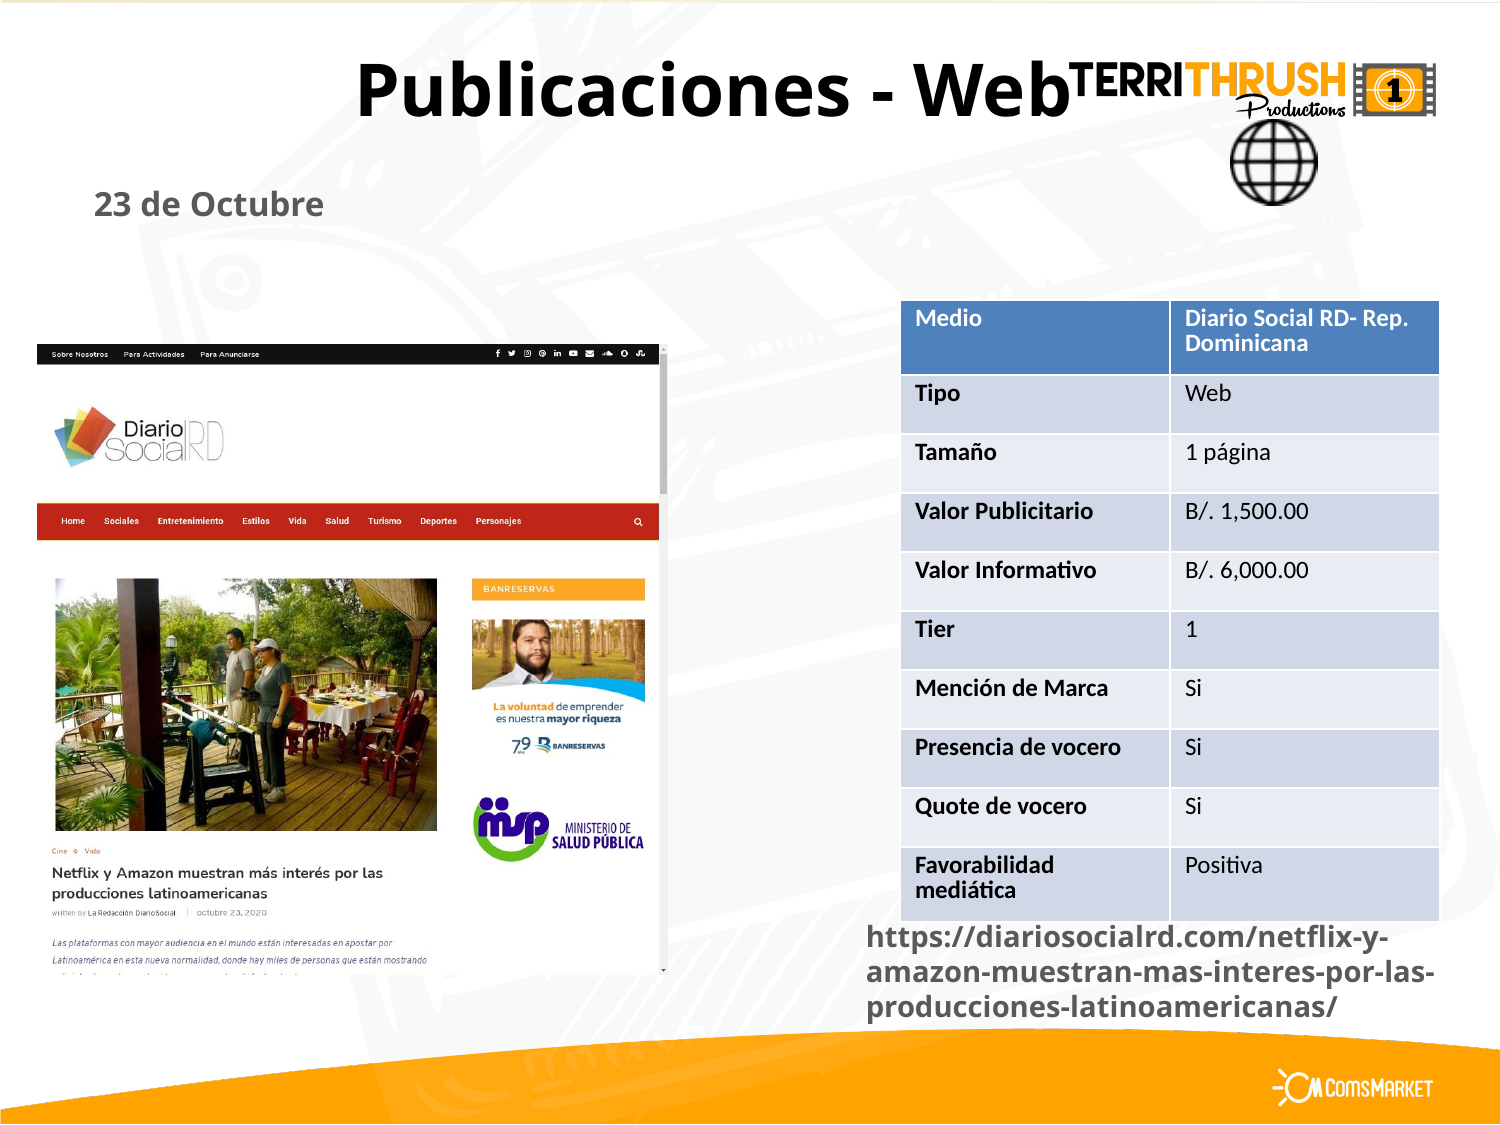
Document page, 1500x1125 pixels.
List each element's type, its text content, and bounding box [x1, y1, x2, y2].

table_cell Si [1171, 730, 1439, 787]
table_cell Quote de vocero [901, 789, 1169, 846]
table_cell Si [1171, 789, 1439, 846]
table_cell Favorabilidad mediática [901, 848, 1169, 921]
table_cell Mención de Marca [901, 671, 1169, 728]
table_cell B/. 1,500.00 [1171, 494, 1439, 551]
text_box 23 de Octubre [59, 179, 360, 225]
table_cell Tamaño [901, 435, 1169, 492]
table_cell B/. 6,000.00 [1171, 553, 1439, 610]
table_cell 1 [1171, 612, 1439, 669]
title Publicaciones - Web [210, 49, 1217, 138]
table_header Diario Social RD- Rep. Dominicana [1171, 301, 1439, 374]
picture [0, 0, 1500, 1125]
table_header Medio [901, 301, 1169, 374]
table_cell Tipo [901, 376, 1169, 433]
table_cell Valor Informativo [901, 553, 1169, 610]
table_cell Positiva [1171, 848, 1439, 921]
table_cell Valor Publicitario [901, 494, 1169, 551]
table_cell 1 página [1171, 435, 1439, 492]
table_cell Web [1171, 376, 1439, 433]
table_cell Si [1171, 671, 1439, 728]
table_cell Presencia de vocero [901, 730, 1169, 787]
text_box https://diariosocialrd.com/netflix-y-amazon-muestran-mas-interes-por-las-producciones-latinoamericanas/ [857, 918, 1479, 1024]
table_cell Tier [901, 612, 1169, 669]
